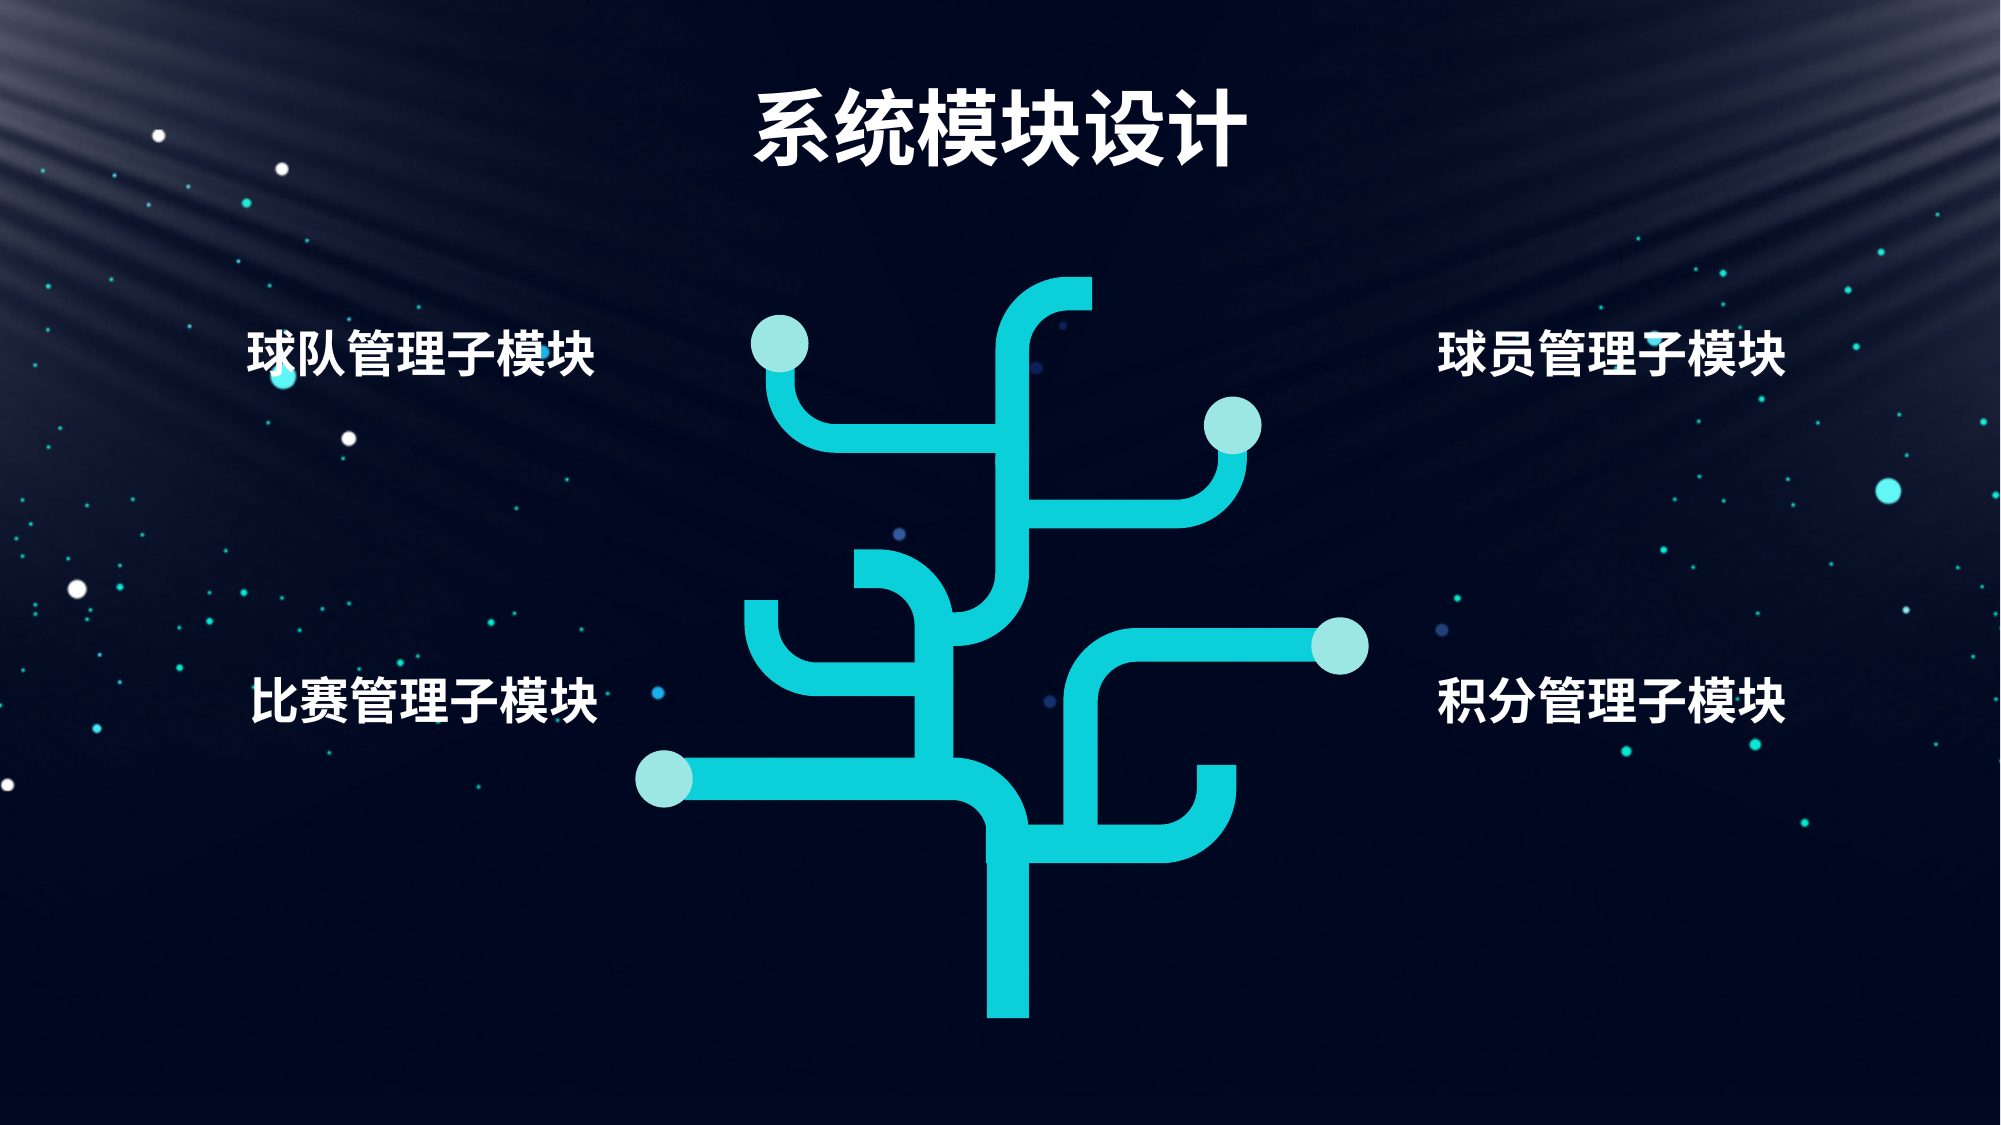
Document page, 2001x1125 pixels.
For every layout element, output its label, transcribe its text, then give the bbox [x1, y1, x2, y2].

picture [0, 0, 2001, 1125]
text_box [215, 276, 1819, 1019]
text_box 系统模块设计 [735, 68, 1265, 184]
